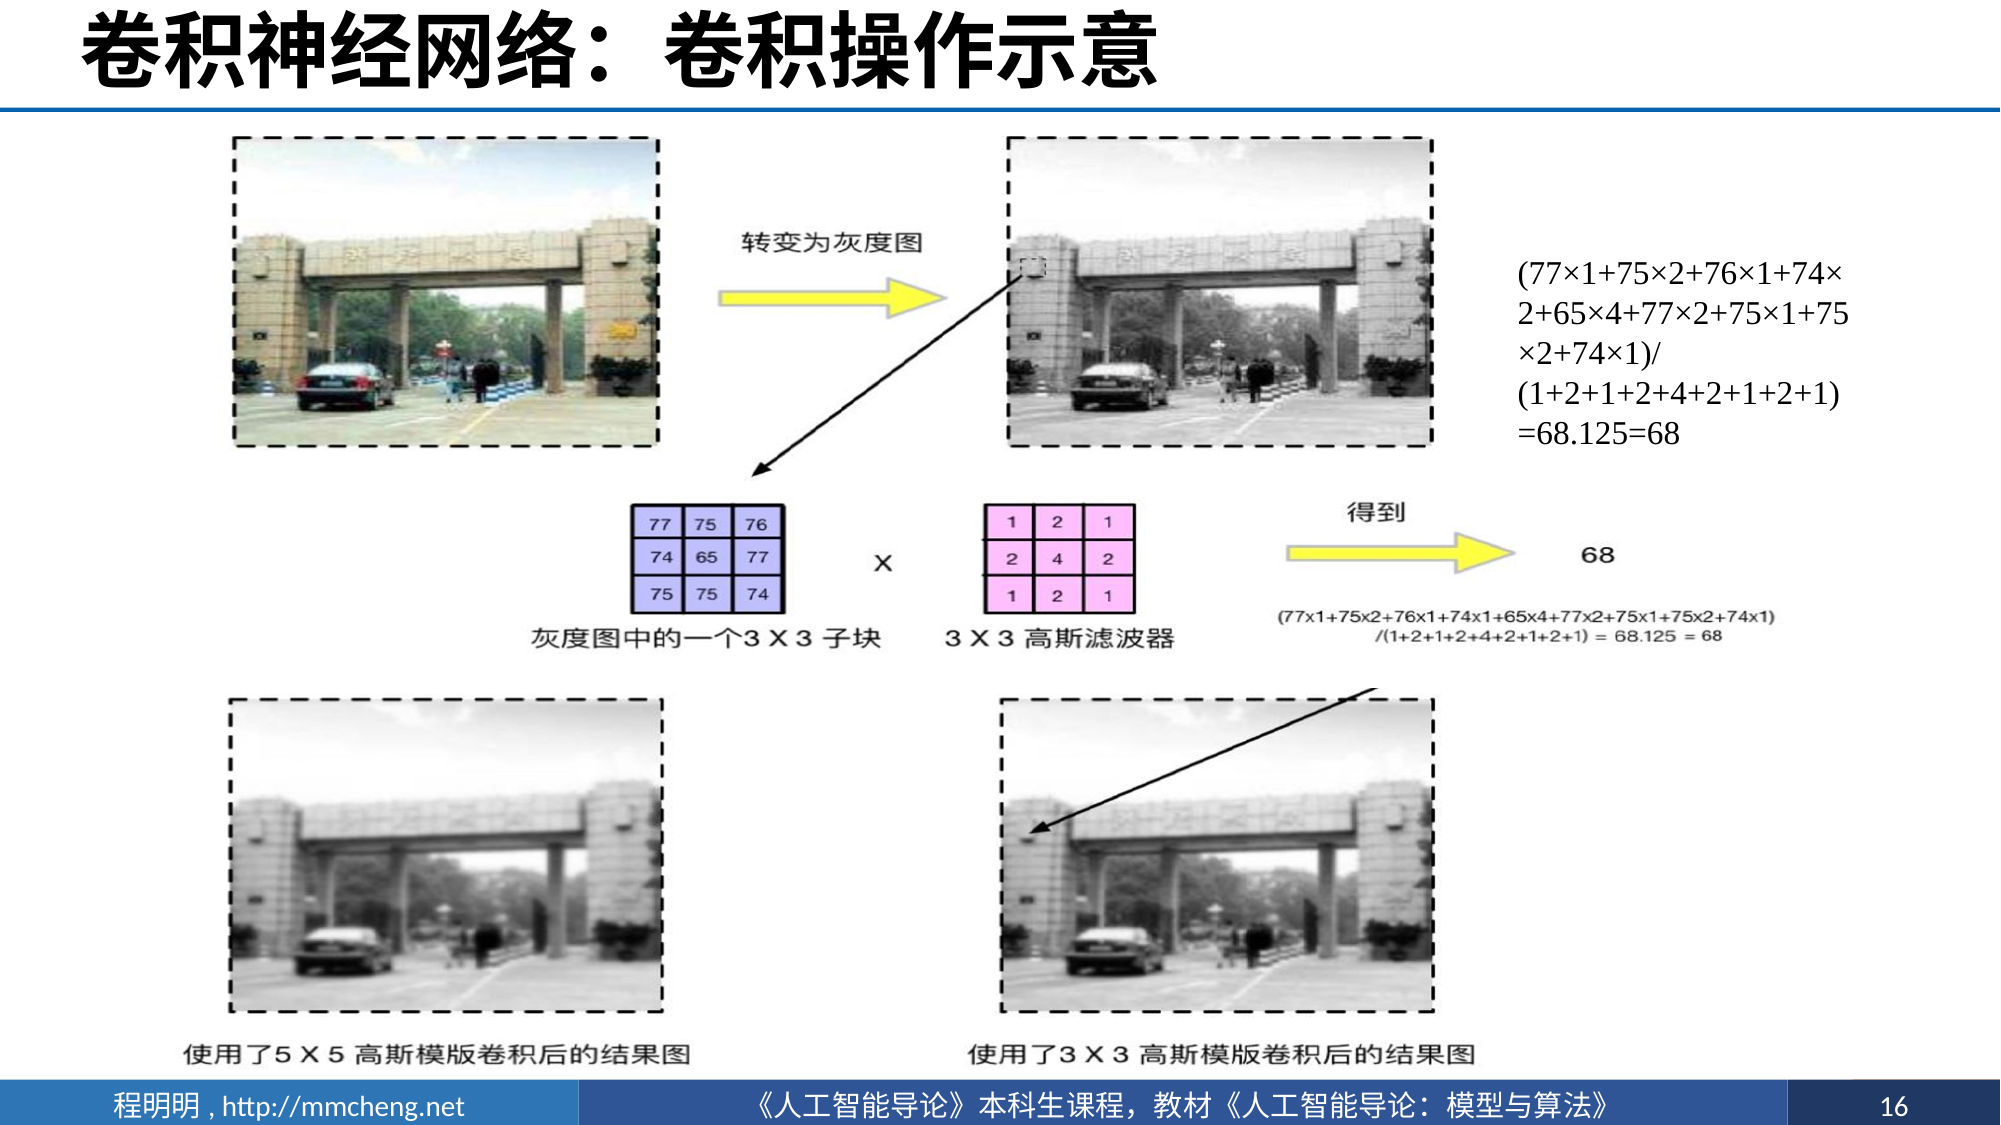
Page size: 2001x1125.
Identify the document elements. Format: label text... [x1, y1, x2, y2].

title 卷积神经网络：卷积操作示意 [64, 0, 2000, 110]
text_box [75, 131, 1870, 1070]
